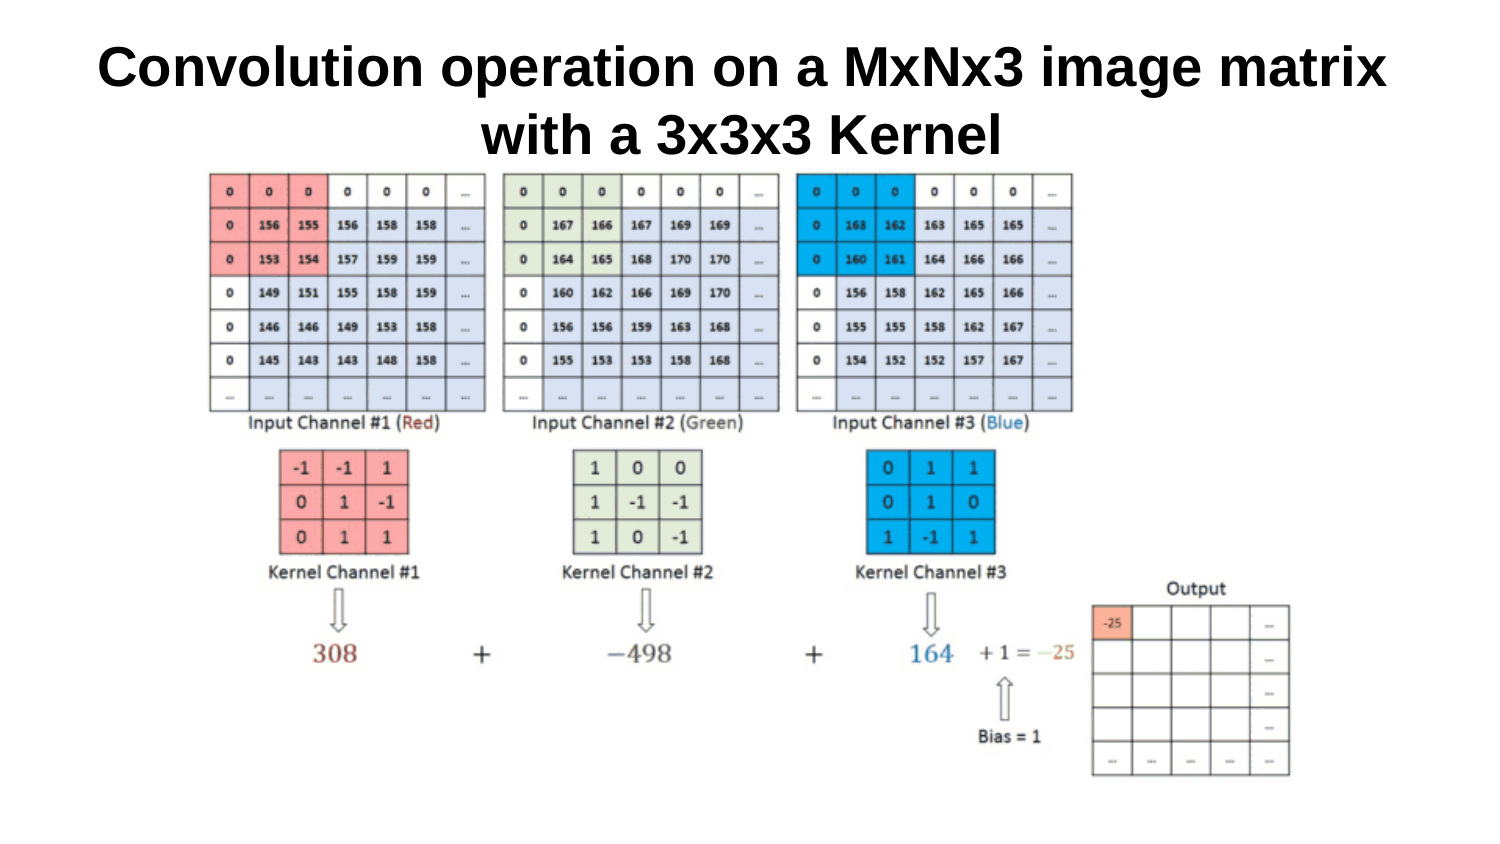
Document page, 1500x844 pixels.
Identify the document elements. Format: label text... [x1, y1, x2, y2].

picture [201, 166, 1298, 783]
title Convolution operation on a MxNx3 image matrix with a 3x3x3 Kernel [48, 30, 1437, 172]
